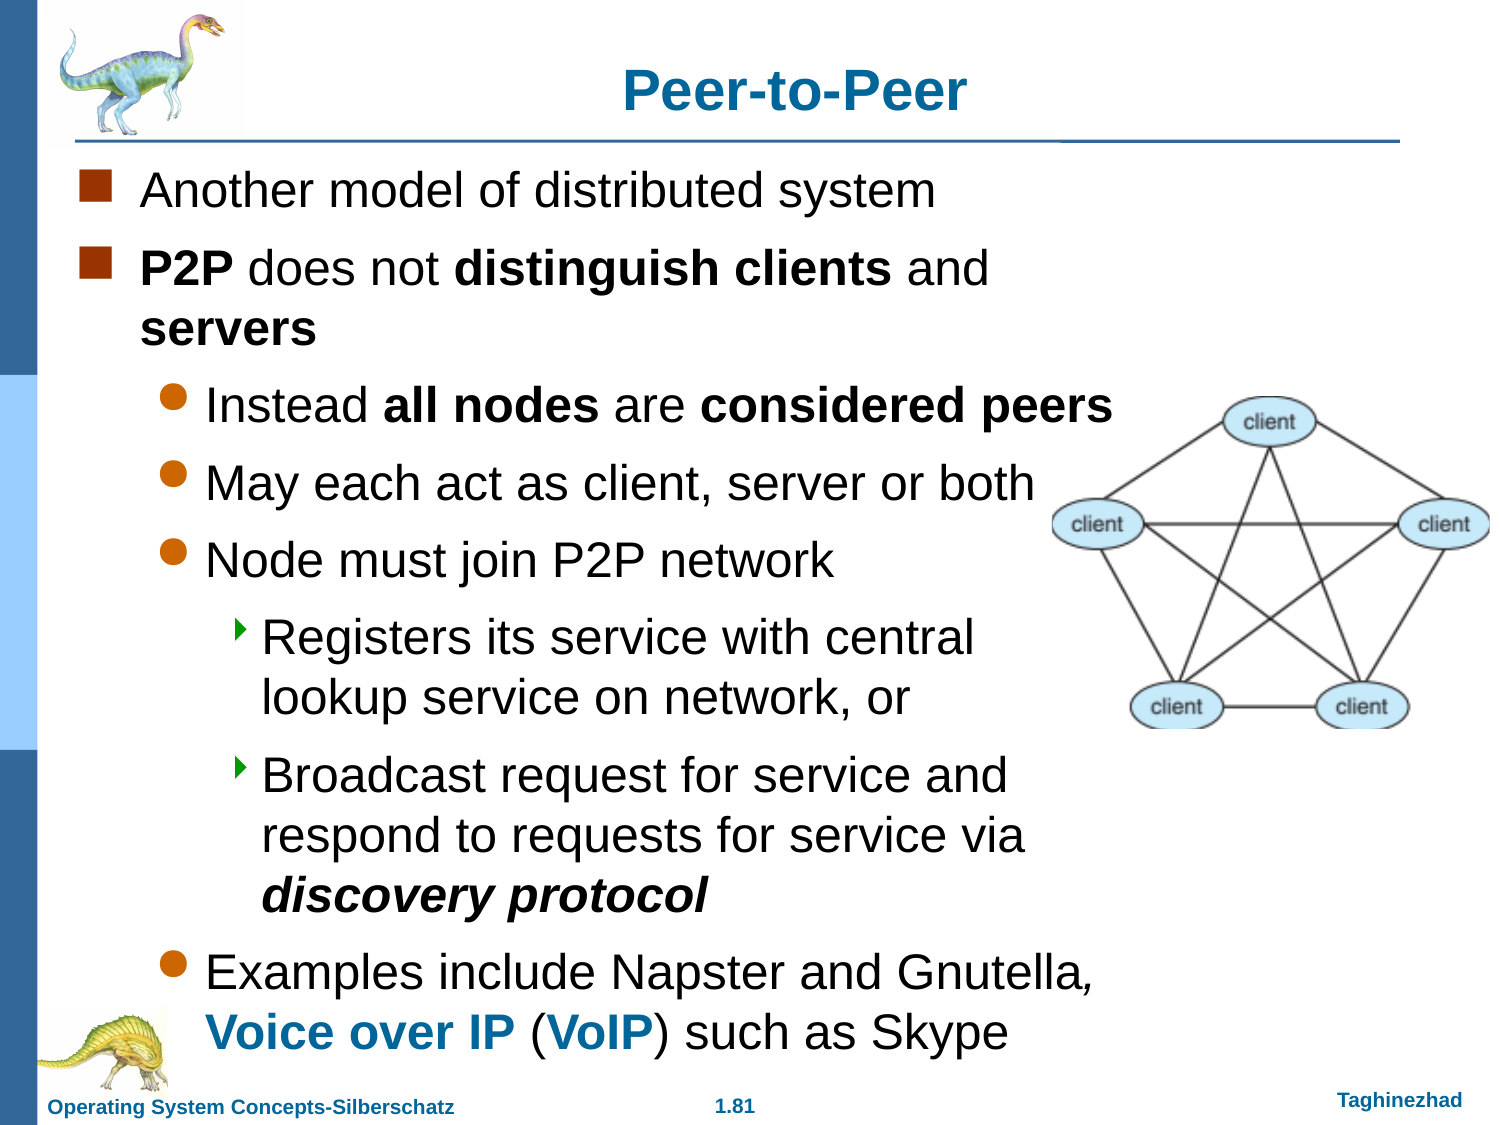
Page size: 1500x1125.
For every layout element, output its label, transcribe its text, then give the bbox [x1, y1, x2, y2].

picture [1051, 395, 1490, 729]
picture [46, 0, 243, 149]
list Another model of distributed system P2P does not distinguish clients and servers Instead all nodes are considered peers May each act as client, server or both Node must join P2P network Registers its service with central lookup service on network, or Broadcast request for service and respond to requests for service via discovery protocol Examples include Napster and Gnutella, Voice over IP (VoIP) such as Skype [68, 149, 1140, 946]
title Peer-to-Peer [189, 34, 1402, 130]
picture [38, 1006, 168, 1099]
